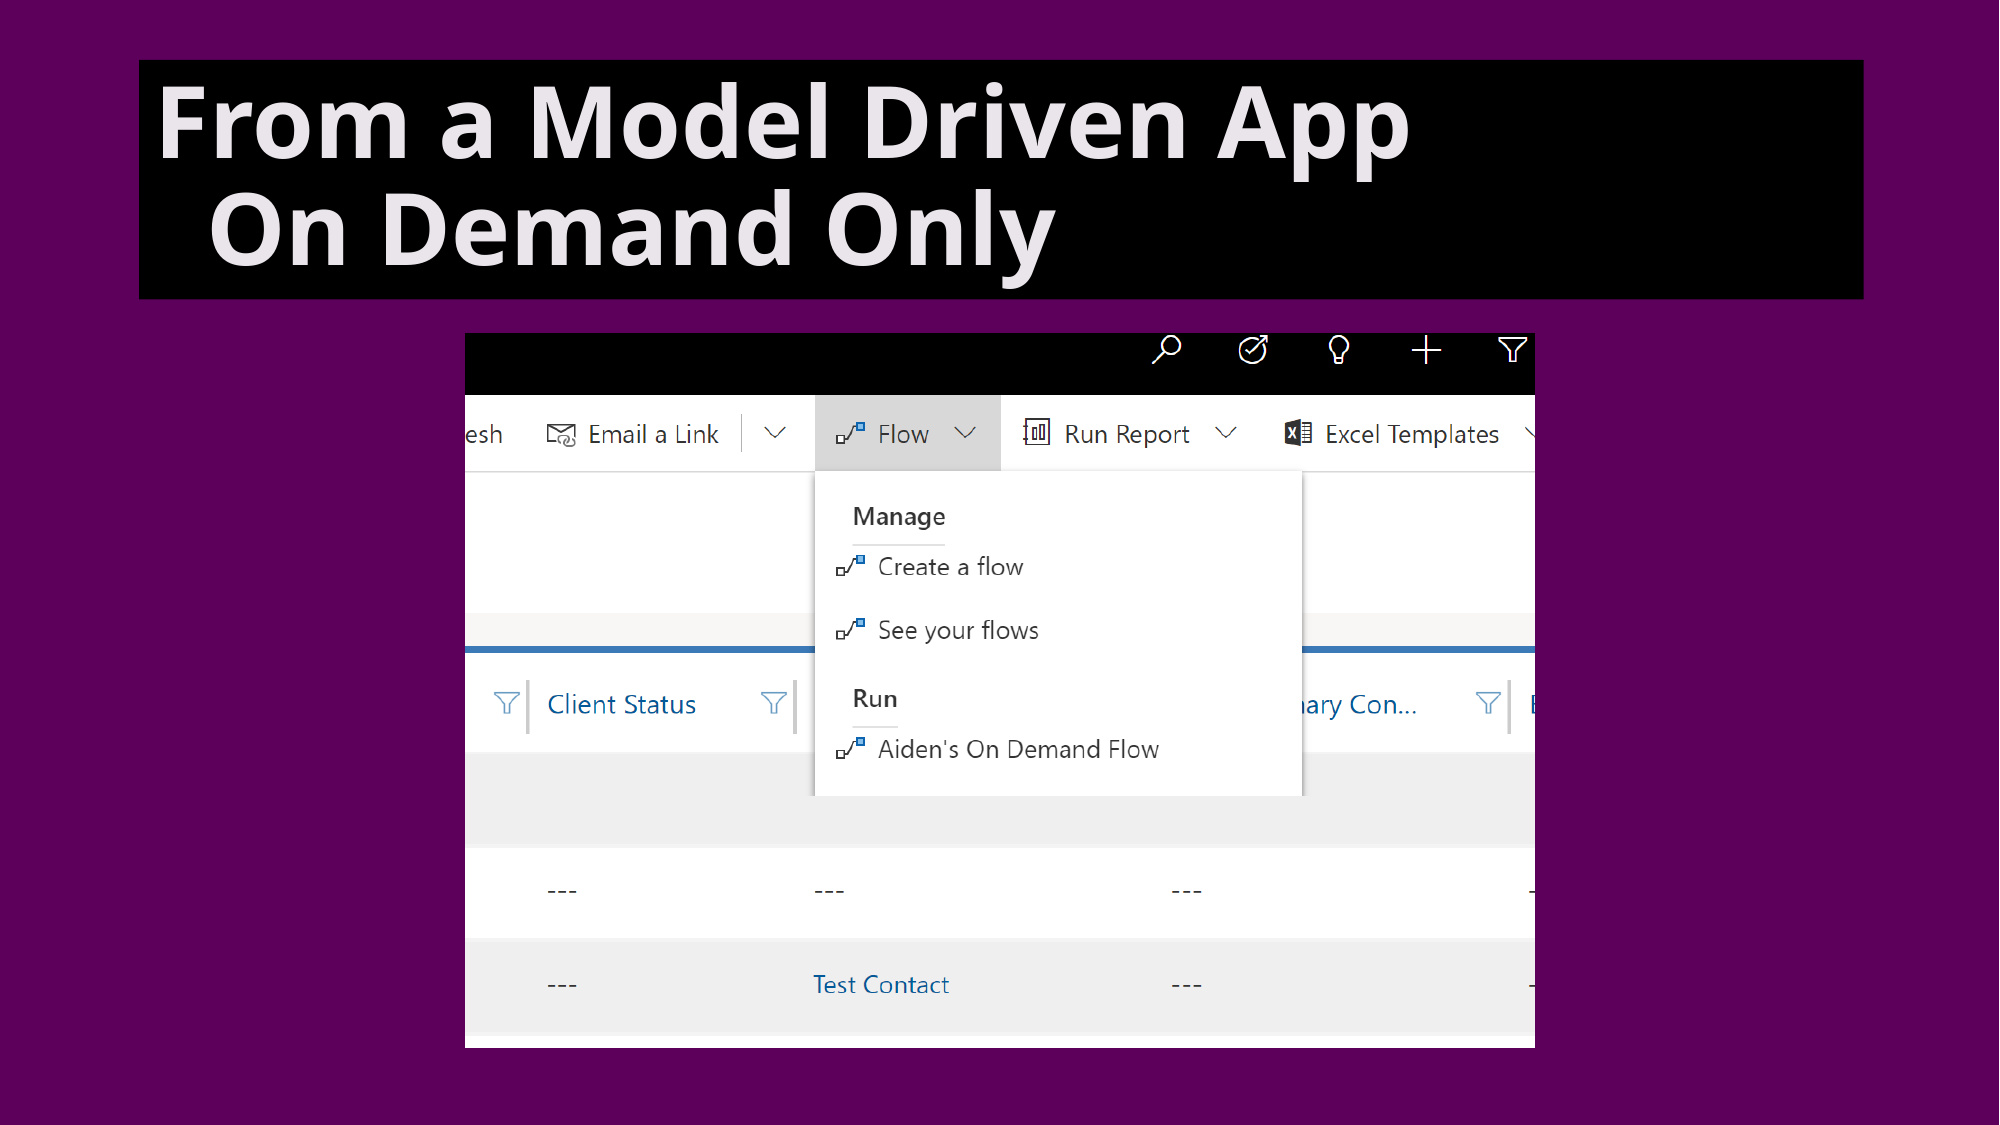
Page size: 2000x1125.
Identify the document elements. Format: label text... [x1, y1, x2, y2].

title From a Model Driven App On Demand Only [139, 59, 1864, 300]
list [465, 333, 1535, 1048]
